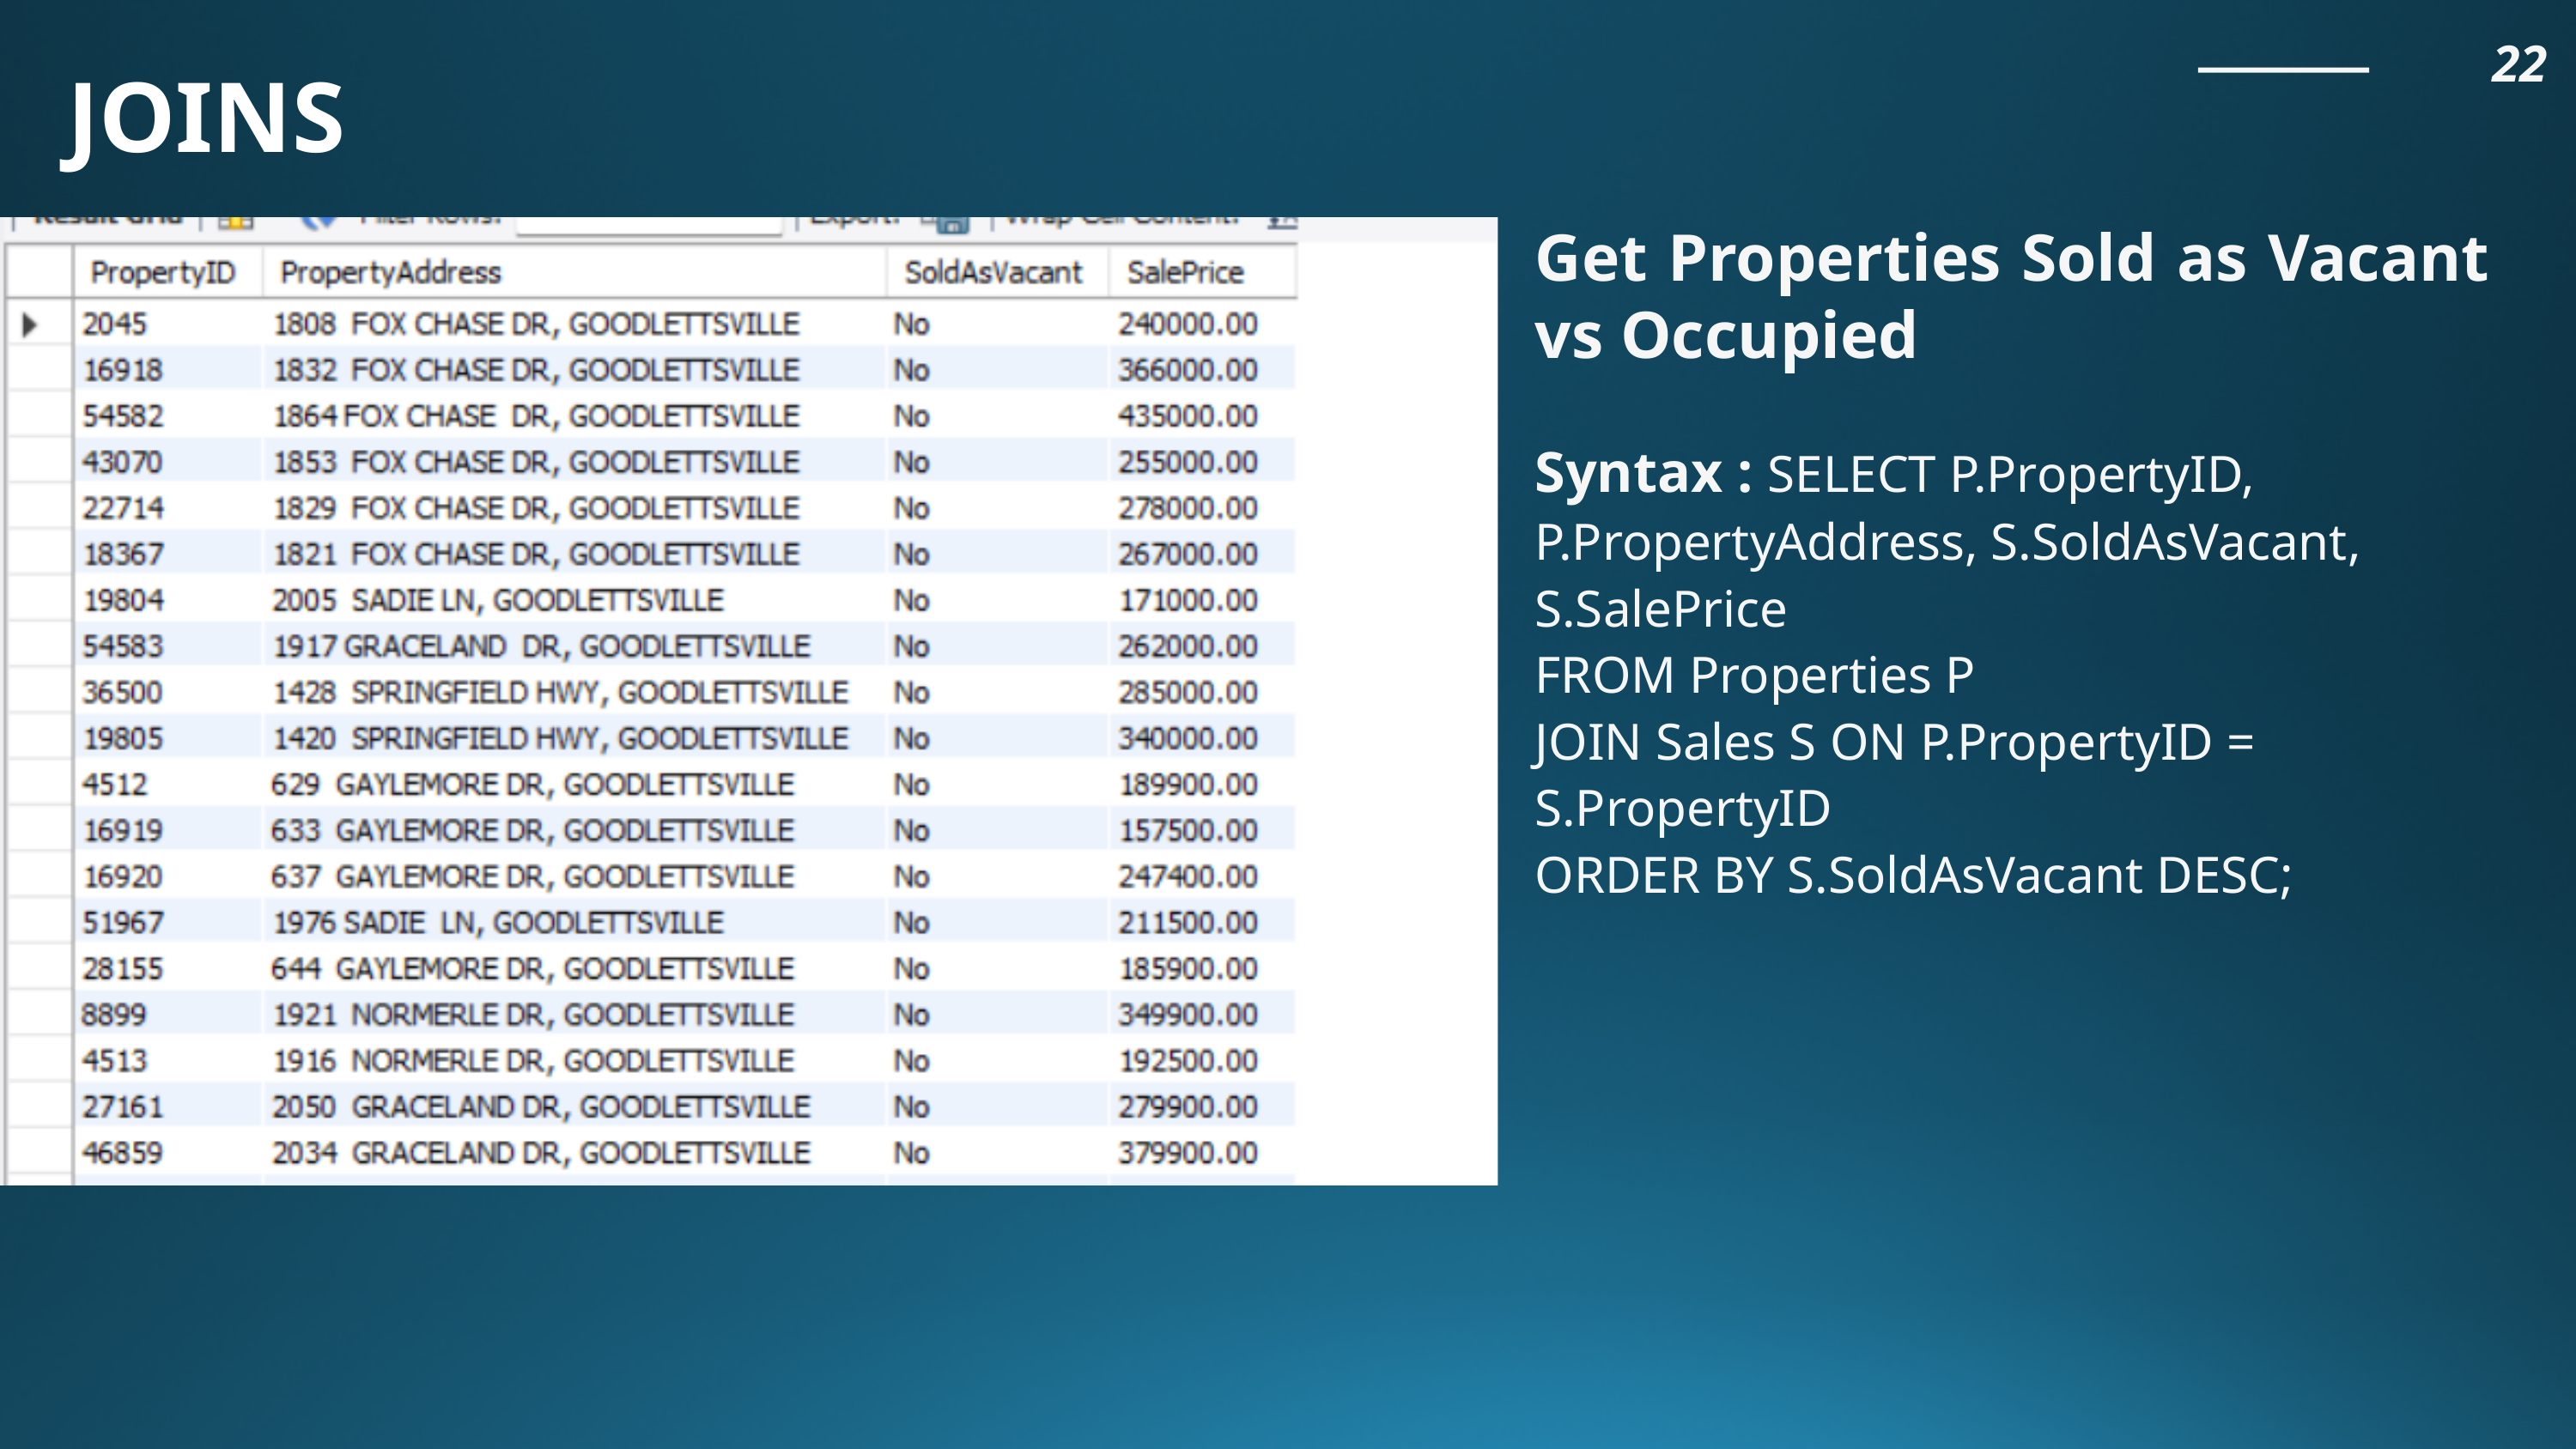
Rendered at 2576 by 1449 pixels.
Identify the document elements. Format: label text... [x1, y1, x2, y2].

text_box Get Properties Sold as Vacant vs Occupied [1534, 216, 2490, 371]
text_box [0, 217, 1498, 1185]
text_box Syntax : SELECT P.PropertyID, P.PropertyAddress, S.SoldAsVacant, S.SalePrice FROM Properties P JOIN Sales S ON P.PropertyID = S.PropertyID ORDER BY S.SoldAsVacant DESC; [1534, 437, 2527, 1103]
picture [0, 0, 2576, 1449]
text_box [2197, 47, 2548, 95]
text_box JOINS [33, 33, 380, 172]
